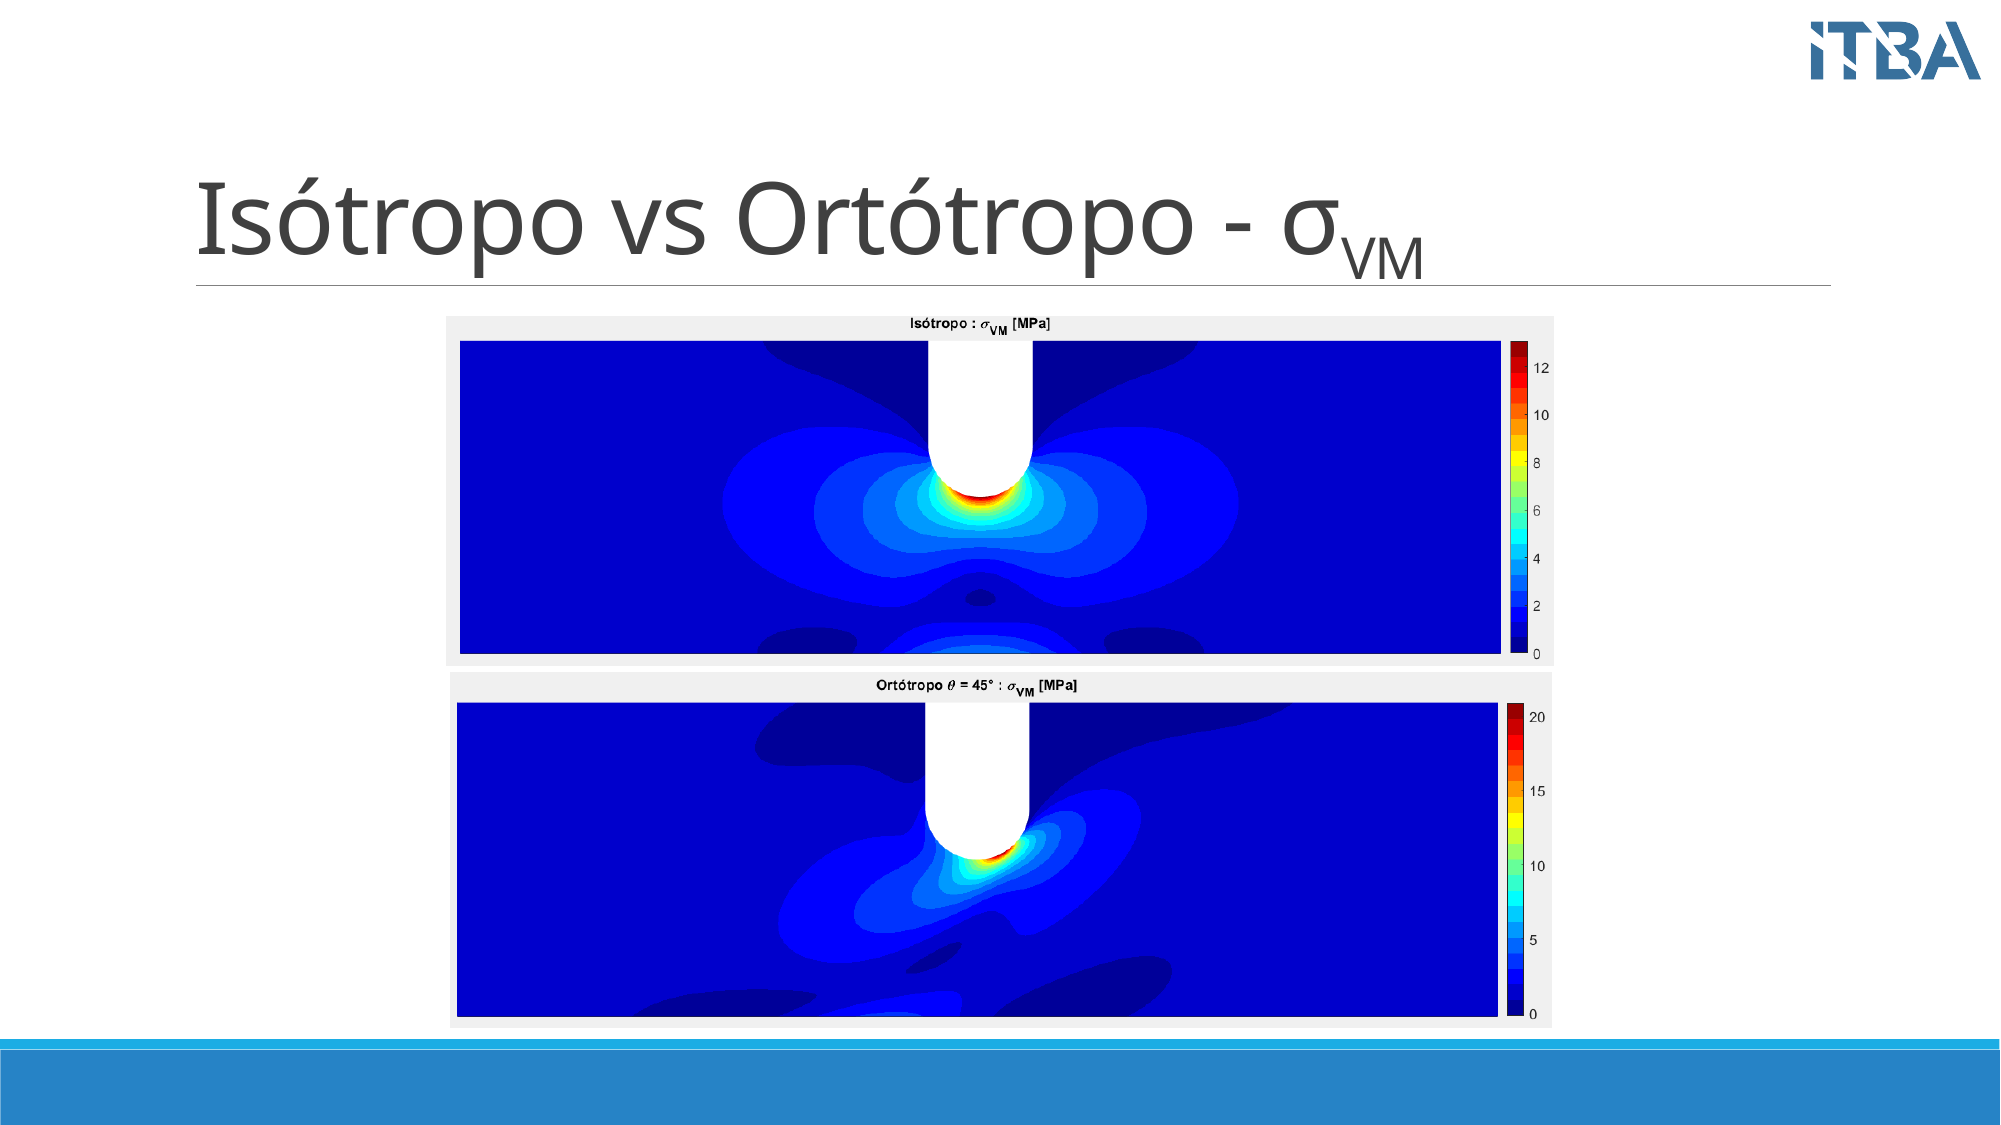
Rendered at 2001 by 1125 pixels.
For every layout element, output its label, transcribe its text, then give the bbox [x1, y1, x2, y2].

title Isótropo vs Ortótropo - σVM [180, 47, 1830, 285]
picture [449, 672, 1553, 1029]
picture [1792, 0, 2000, 103]
picture [446, 315, 1554, 667]
